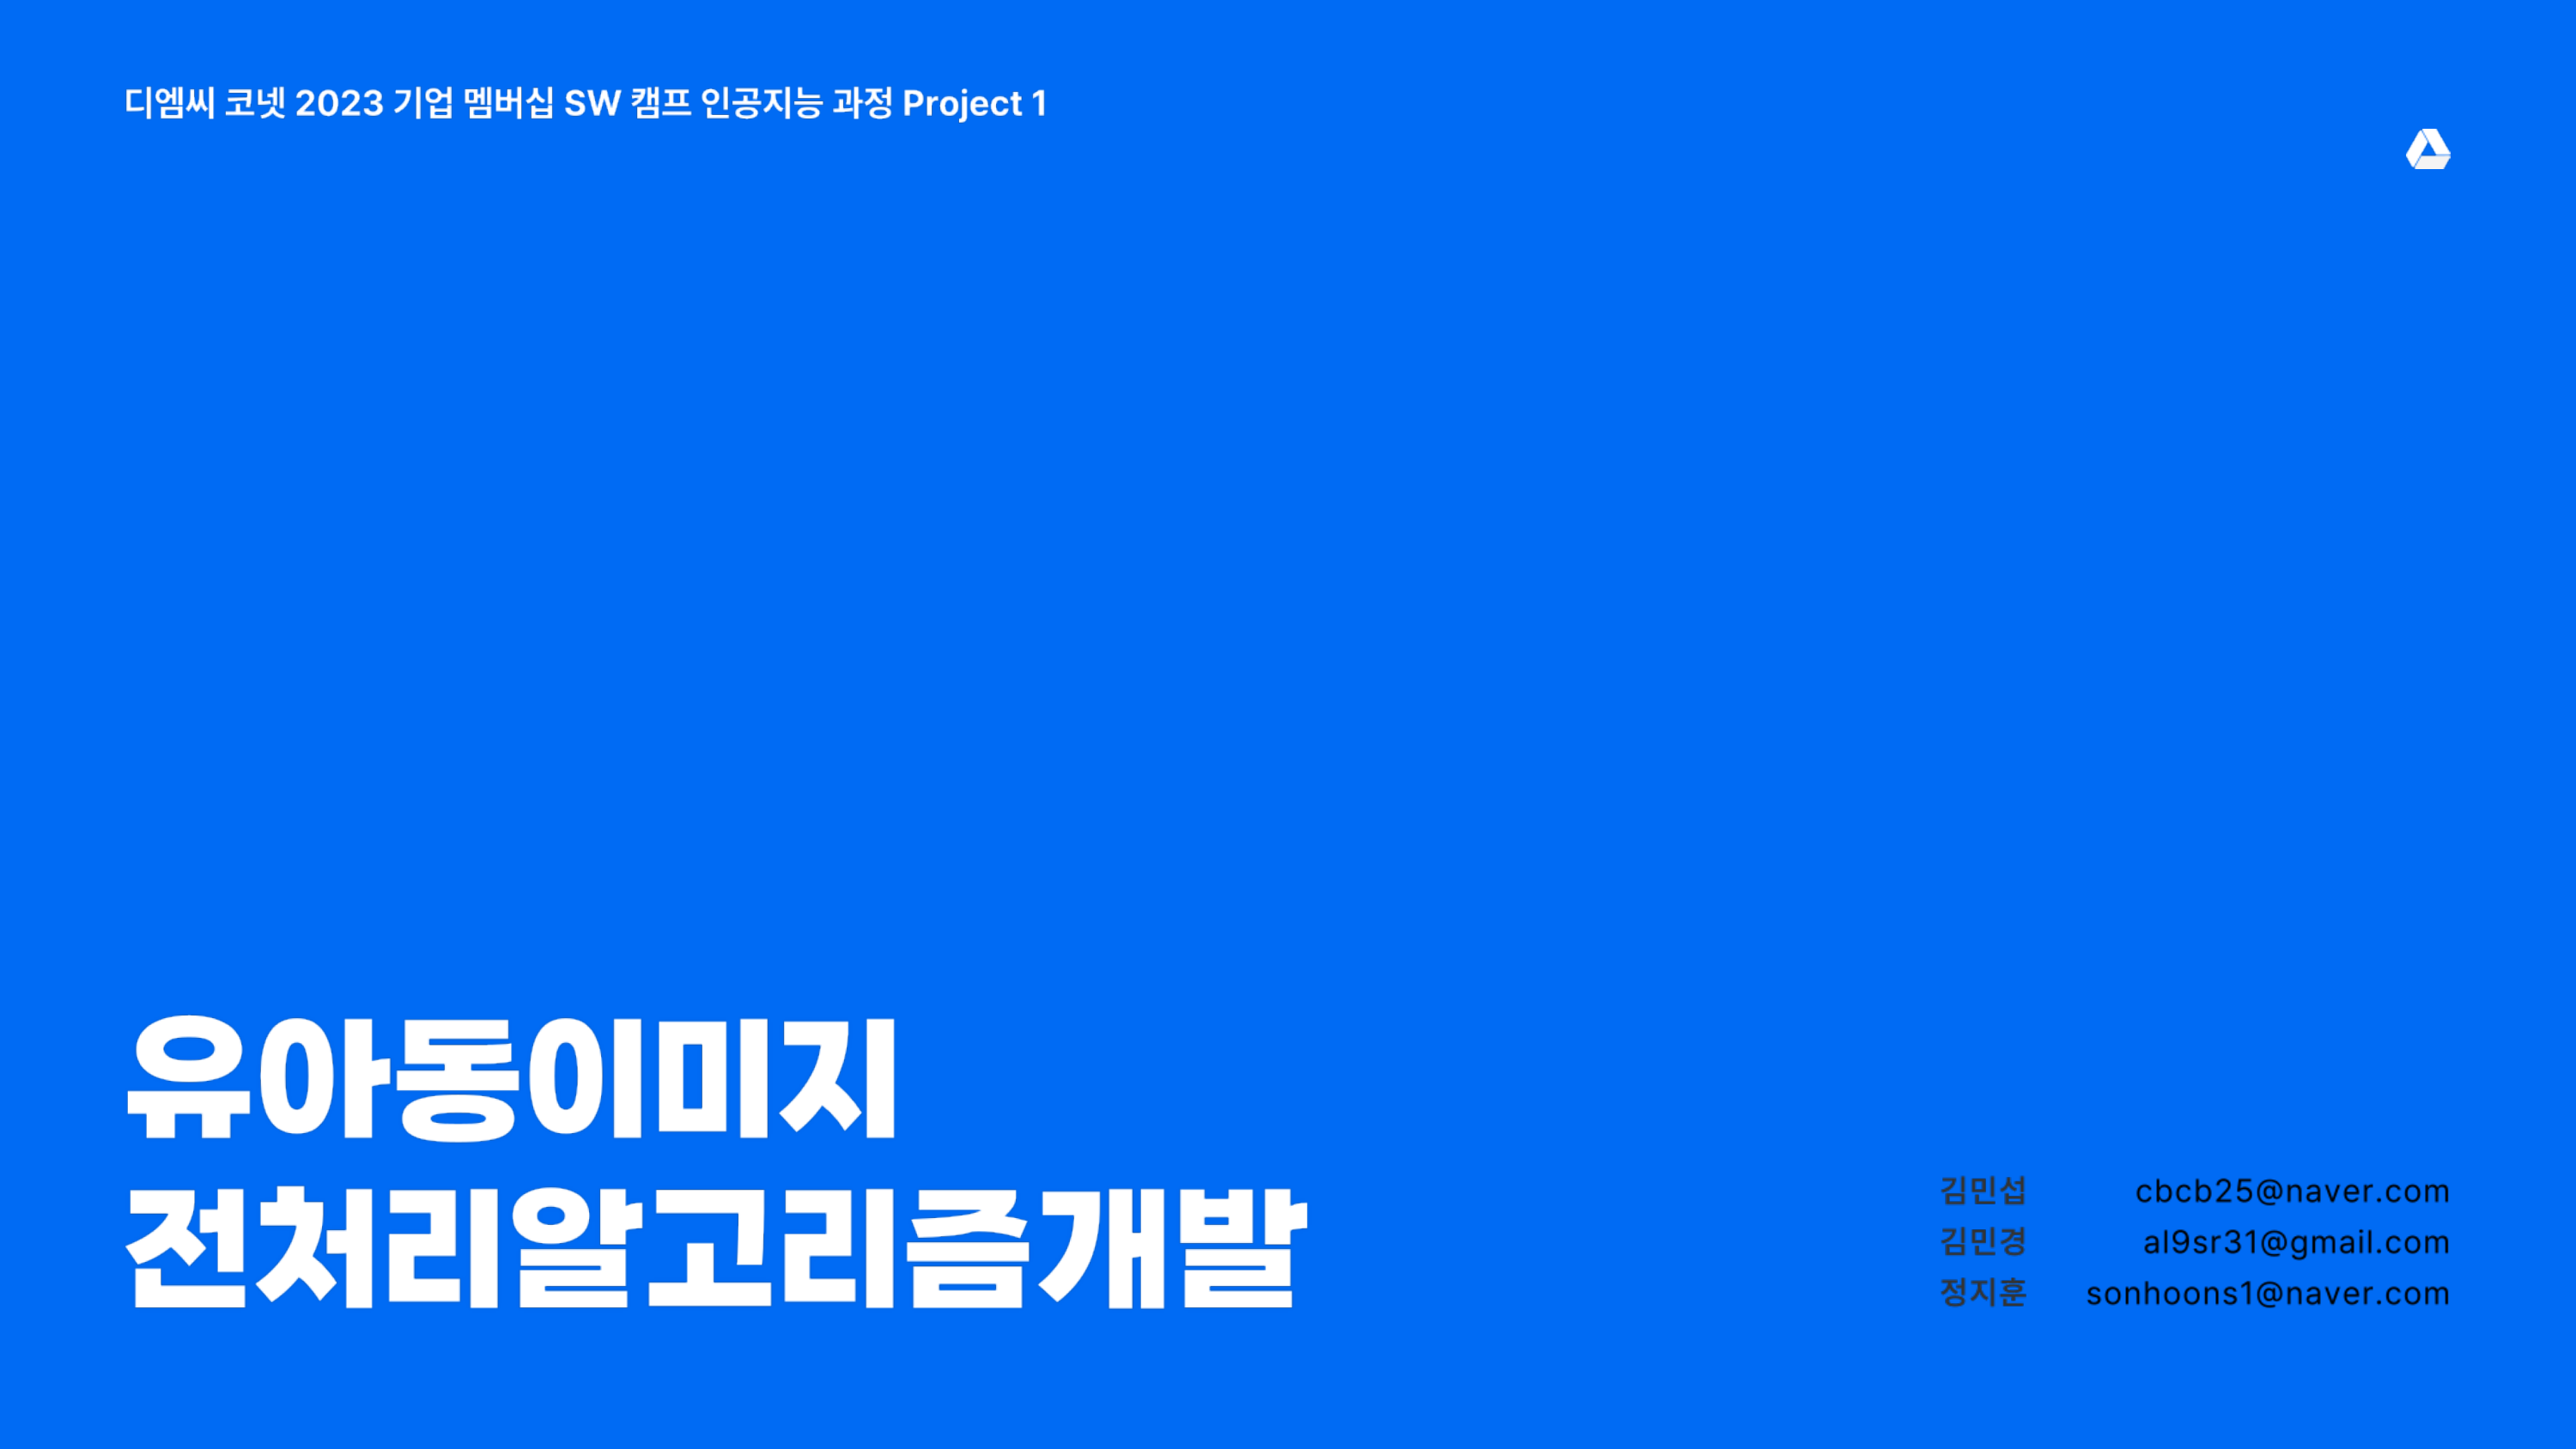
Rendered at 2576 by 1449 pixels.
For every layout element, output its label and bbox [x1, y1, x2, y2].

picture [112, 66, 1081, 160]
picture [1929, 1150, 2505, 1346]
text_box [2406, 129, 2451, 169]
picture [0, 825, 1776, 1449]
